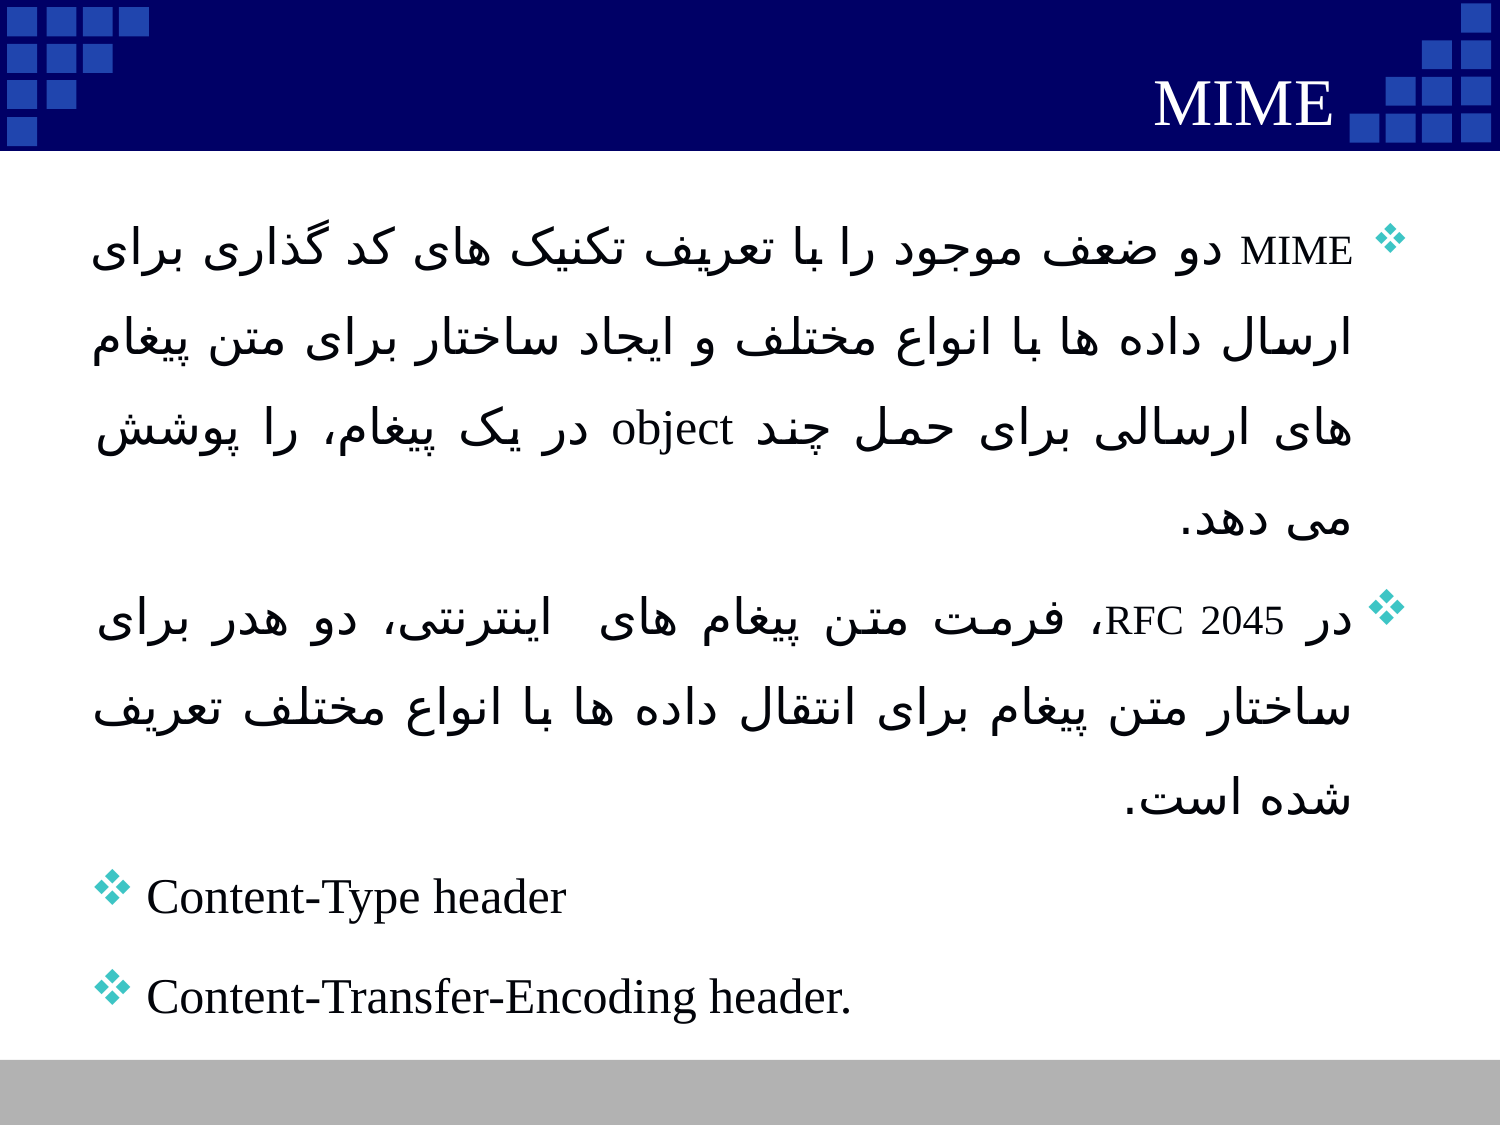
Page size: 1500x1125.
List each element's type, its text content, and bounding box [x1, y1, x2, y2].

title MIME [137, 52, 1351, 145]
list MIME دو ضعف موجود را با تعریف تکنیک های کد گذاری برای ارسال داده ها با انواع مختلف و ایجاد ساختار برای متن پیغام های ارسالی برای حمل چند object در یک پیغام، را پوشش می دهد. در RFC 2045، فرمت متن پیغام های اینترنتی، دو هدر برای ساختار متن پیغام برای انتقال داده ها با انواع مختلف تعریف شده است. Content-Type header Content-Transfer-Encoding header. [74, 176, 1426, 1038]
text_box [0, 1059, 1500, 1125]
